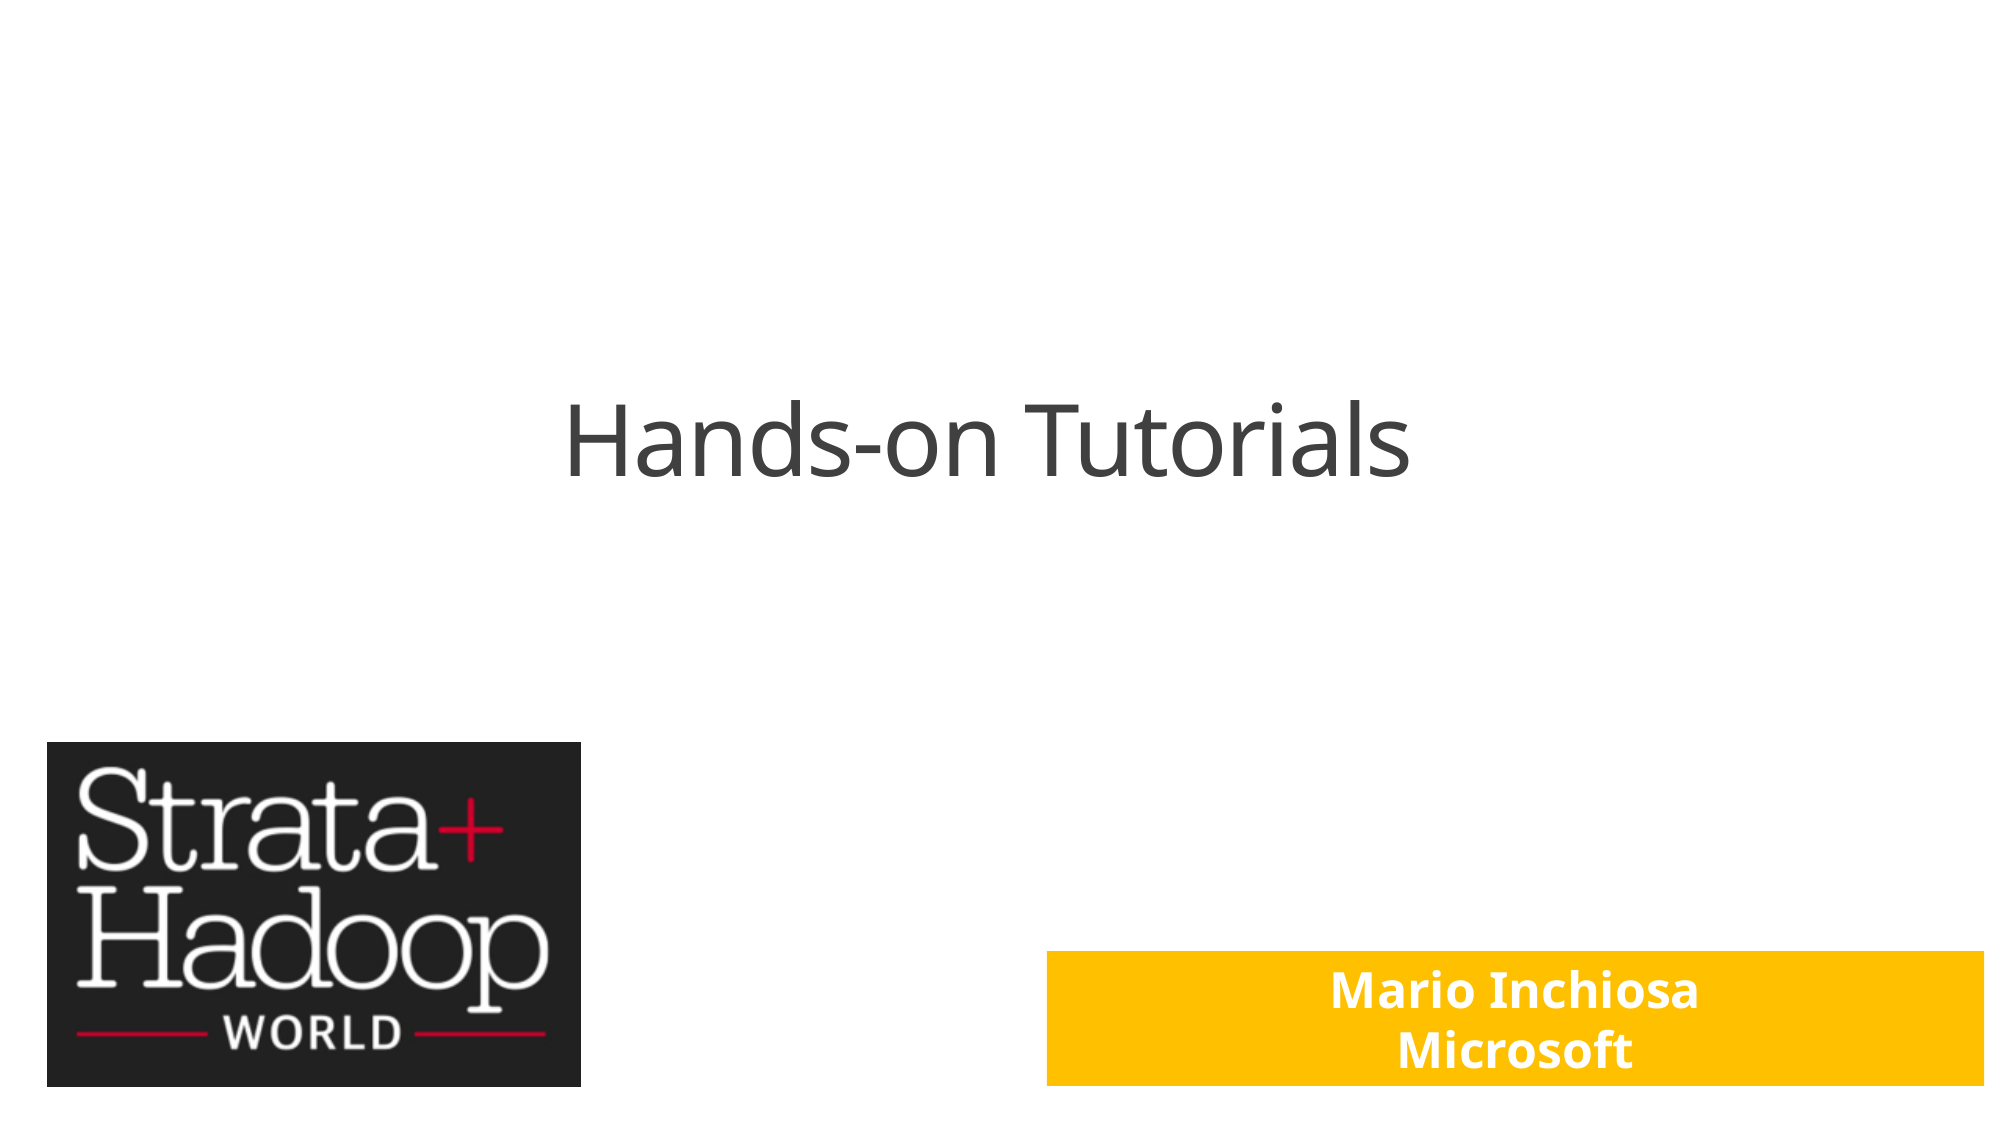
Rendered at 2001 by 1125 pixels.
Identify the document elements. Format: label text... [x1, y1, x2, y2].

title Hands-on Tutorials [0, 358, 2000, 513]
text_box Mario Inchiosa Microsoft [1046, 951, 1985, 1086]
picture [47, 742, 581, 1087]
